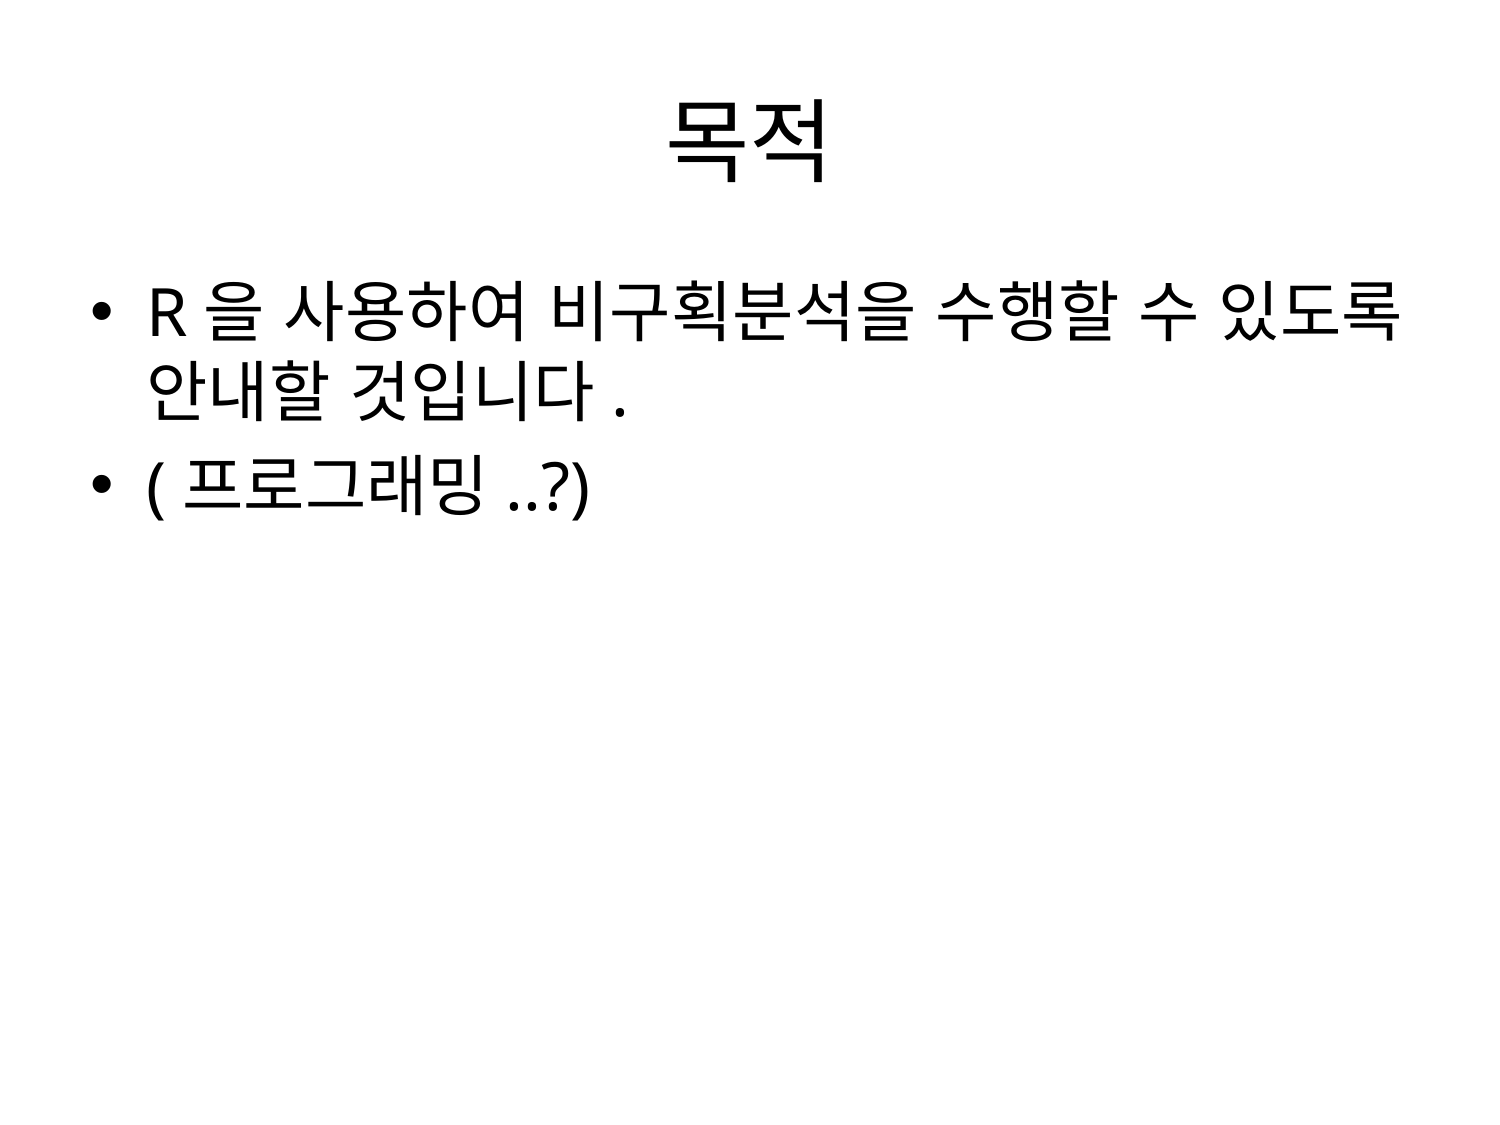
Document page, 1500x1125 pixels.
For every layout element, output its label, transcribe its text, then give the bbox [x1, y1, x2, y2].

title 목적 [75, 45, 1425, 233]
list R을 사용하여 비구획분석을 수행할 수 있도록 안내할 것입니다. (프로그래밍..?) [75, 262, 1425, 1106]
